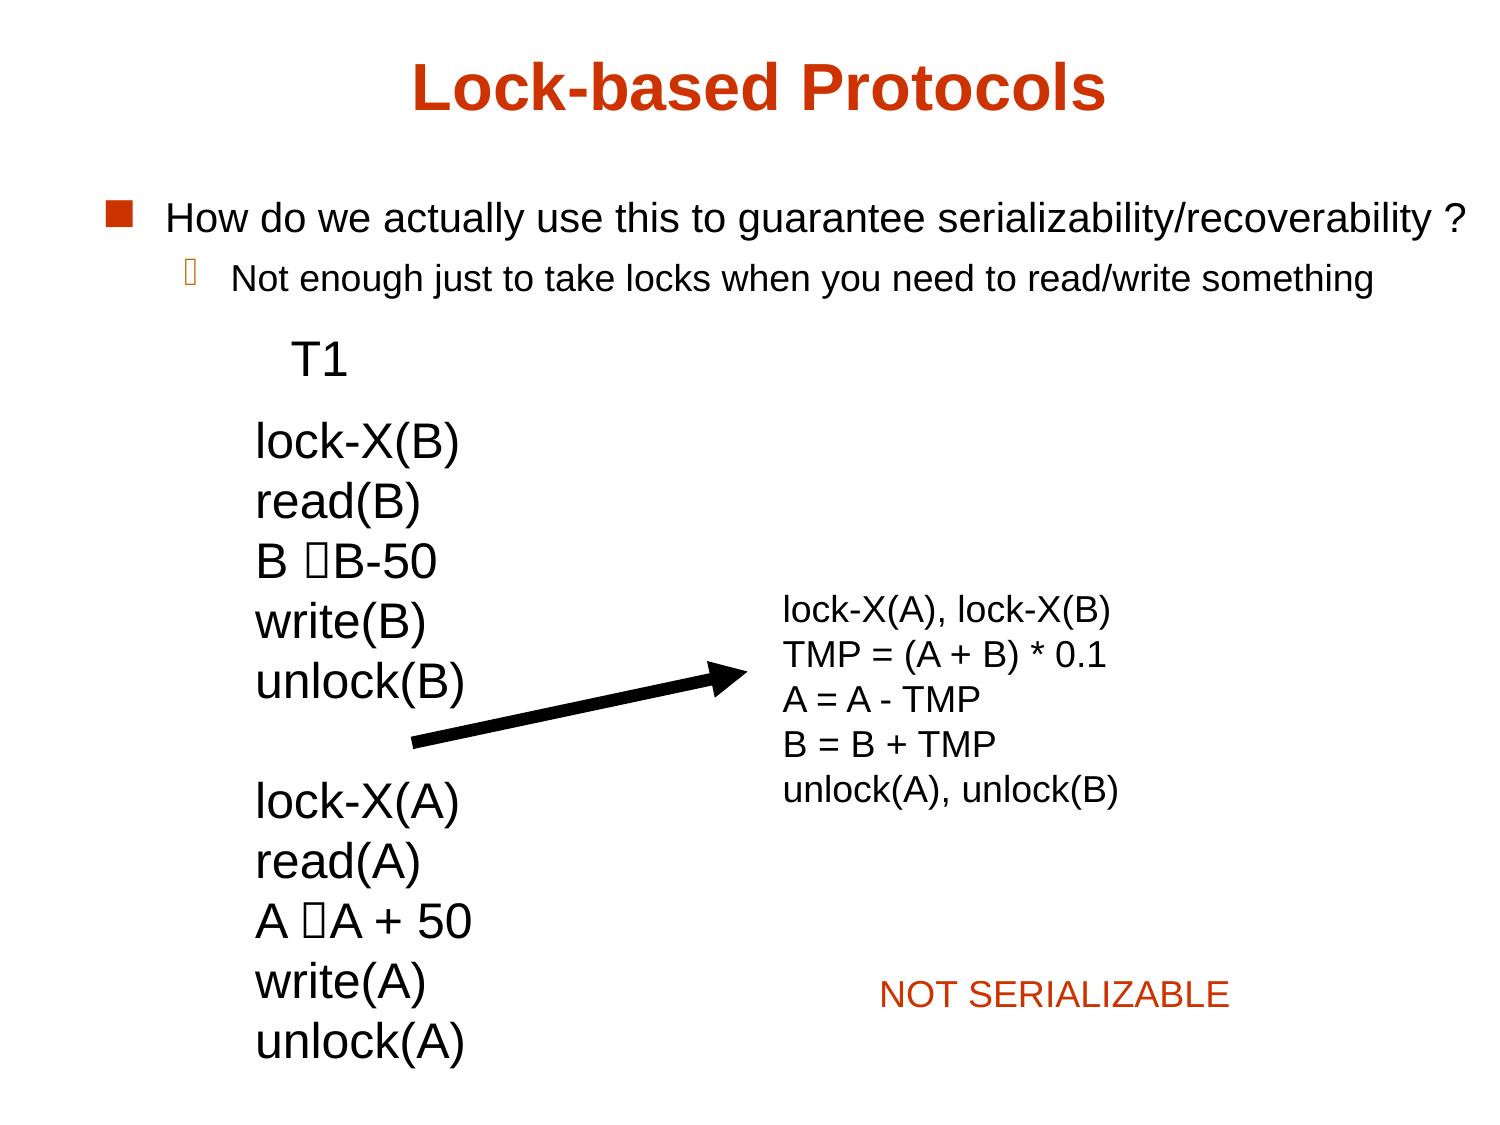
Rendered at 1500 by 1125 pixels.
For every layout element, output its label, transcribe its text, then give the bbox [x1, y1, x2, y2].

title Lock-based Protocols [97, 30, 1423, 132]
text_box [227, 319, 501, 1076]
list How do we actually use this to guarantee serializability/recoverability ? Not enough just to take locks when you need to read/write something [93, 182, 1500, 984]
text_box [411, 577, 1138, 821]
text_box NOT SERIALIZABLE [864, 962, 1246, 1023]
